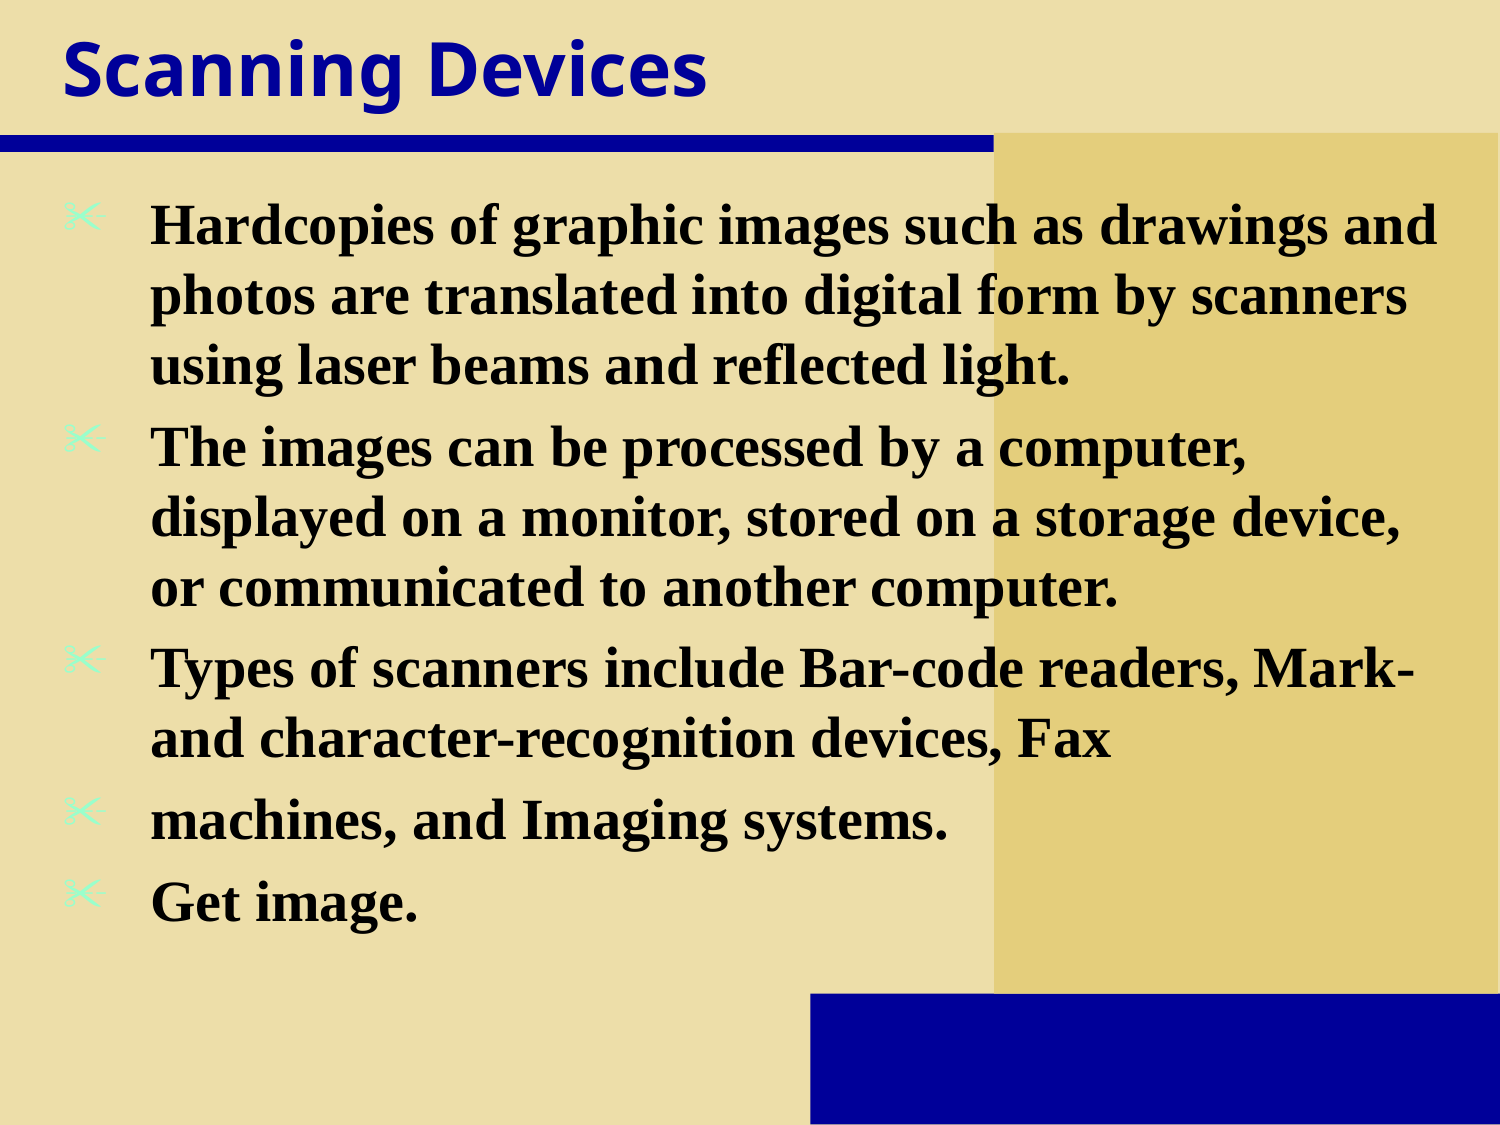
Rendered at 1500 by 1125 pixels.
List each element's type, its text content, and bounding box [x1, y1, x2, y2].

list Hardcopies of graphic images such as drawings and photos are translated into digital form by scanners using laser beams and reflected light. The images can be processed by a computer, displayed on a monitor, stored on a storage device, or communicated to another computer. Types of scanners include Bar-code readers, Mark- and character-recognition devices, Fax machines, and Imaging systems. Get image. [47, 178, 1457, 960]
title Scanning Devices [47, 0, 1456, 133]
